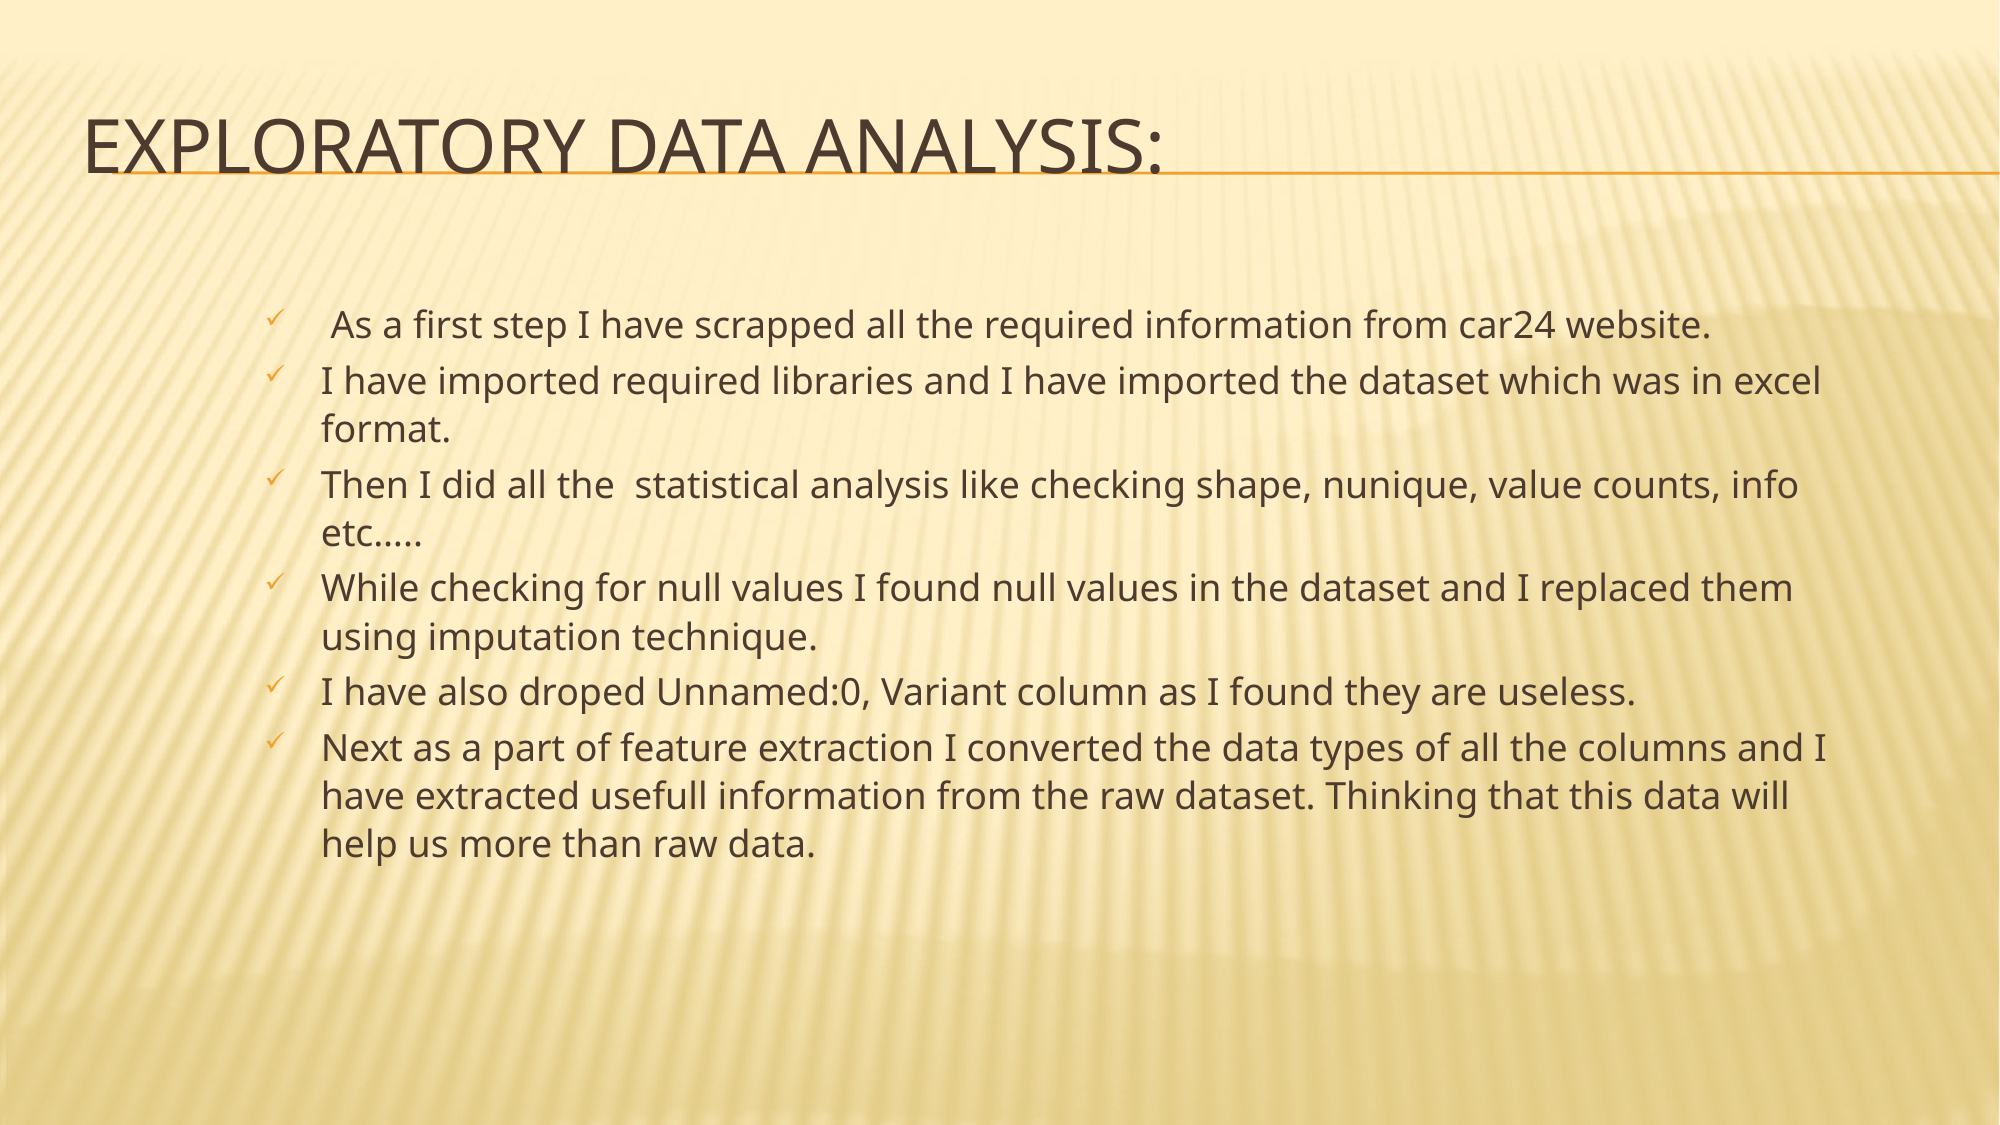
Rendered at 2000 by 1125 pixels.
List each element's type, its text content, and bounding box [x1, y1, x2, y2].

list As a first step I have scrapped all the required information from car24 website. I have imported required libraries and I have imported the dataset which was in excel format. Then I did all the statistical analysis like checking shape, nunique, value counts, info etc….. While checking for null values I found null values in the dataset and I replaced them using imputation technique. I have also droped Unnamed:0, Variant column as I found they are useless. Next as a part of feature extraction I converted the data types of all the columns and I have extracted usefull information from the raw dataset. Thinking that this data will help us more than raw data. [249, 290, 1863, 1125]
title Exploratory Data Analysis: [66, 75, 1967, 213]
